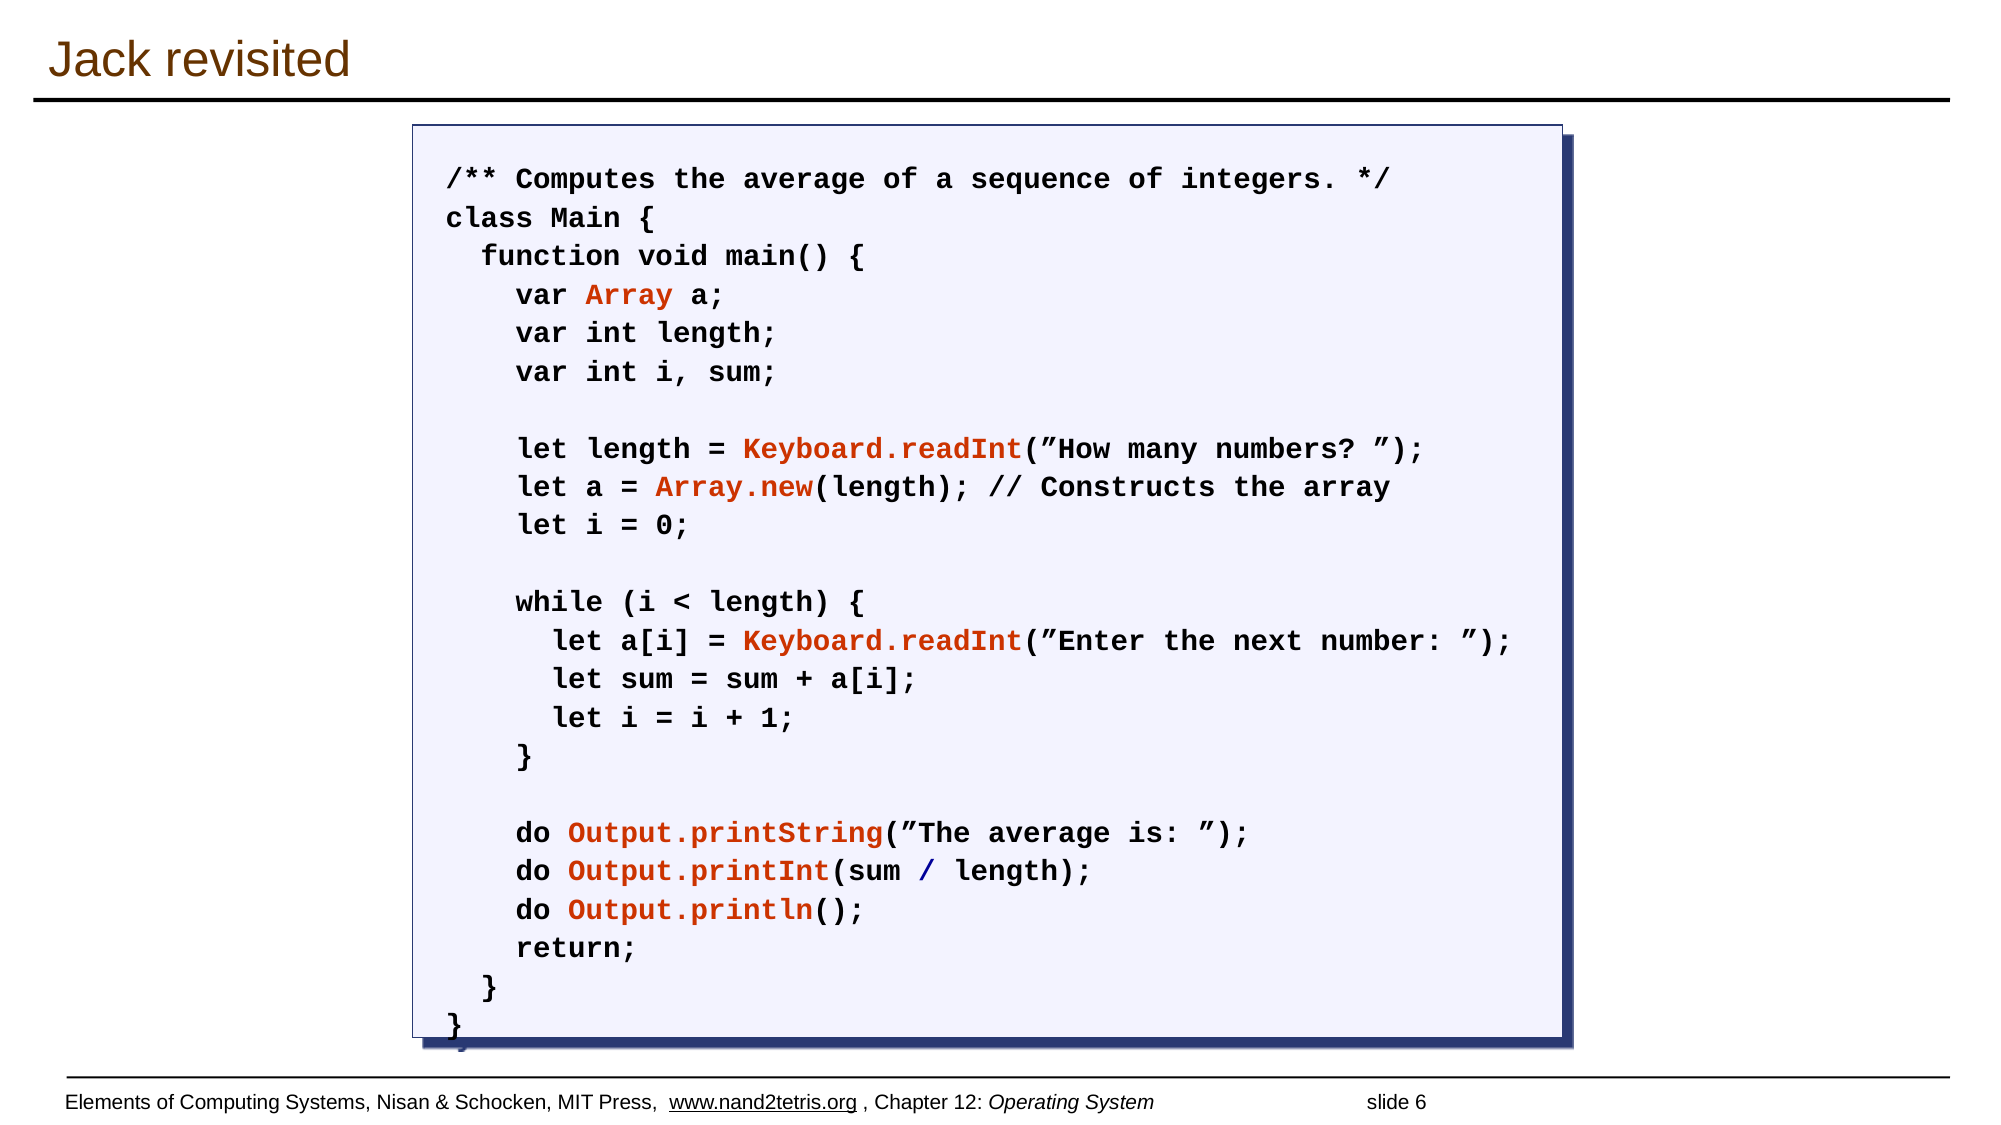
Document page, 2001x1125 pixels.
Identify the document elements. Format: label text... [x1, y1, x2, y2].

text_box /** Computes the average of a sequence of integers. */ class Main { function void main() { var Array a; var int length; var int i, sum; let length = Keyboard.readInt(”How many numbers? ”); let a = Array.new(length); // Constructs the array let i = 0; while (i < length) { let a[i] = Keyboard.readInt(”Enter the next number: ”); let sum = sum + a[i]; let i = i + 1; } do Output.printString(”The average is: ”); do Output.printInt(sum / length); do Output.println(); return; } } [412, 124, 1563, 1038]
title Jack revisited [33, 12, 1950, 100]
